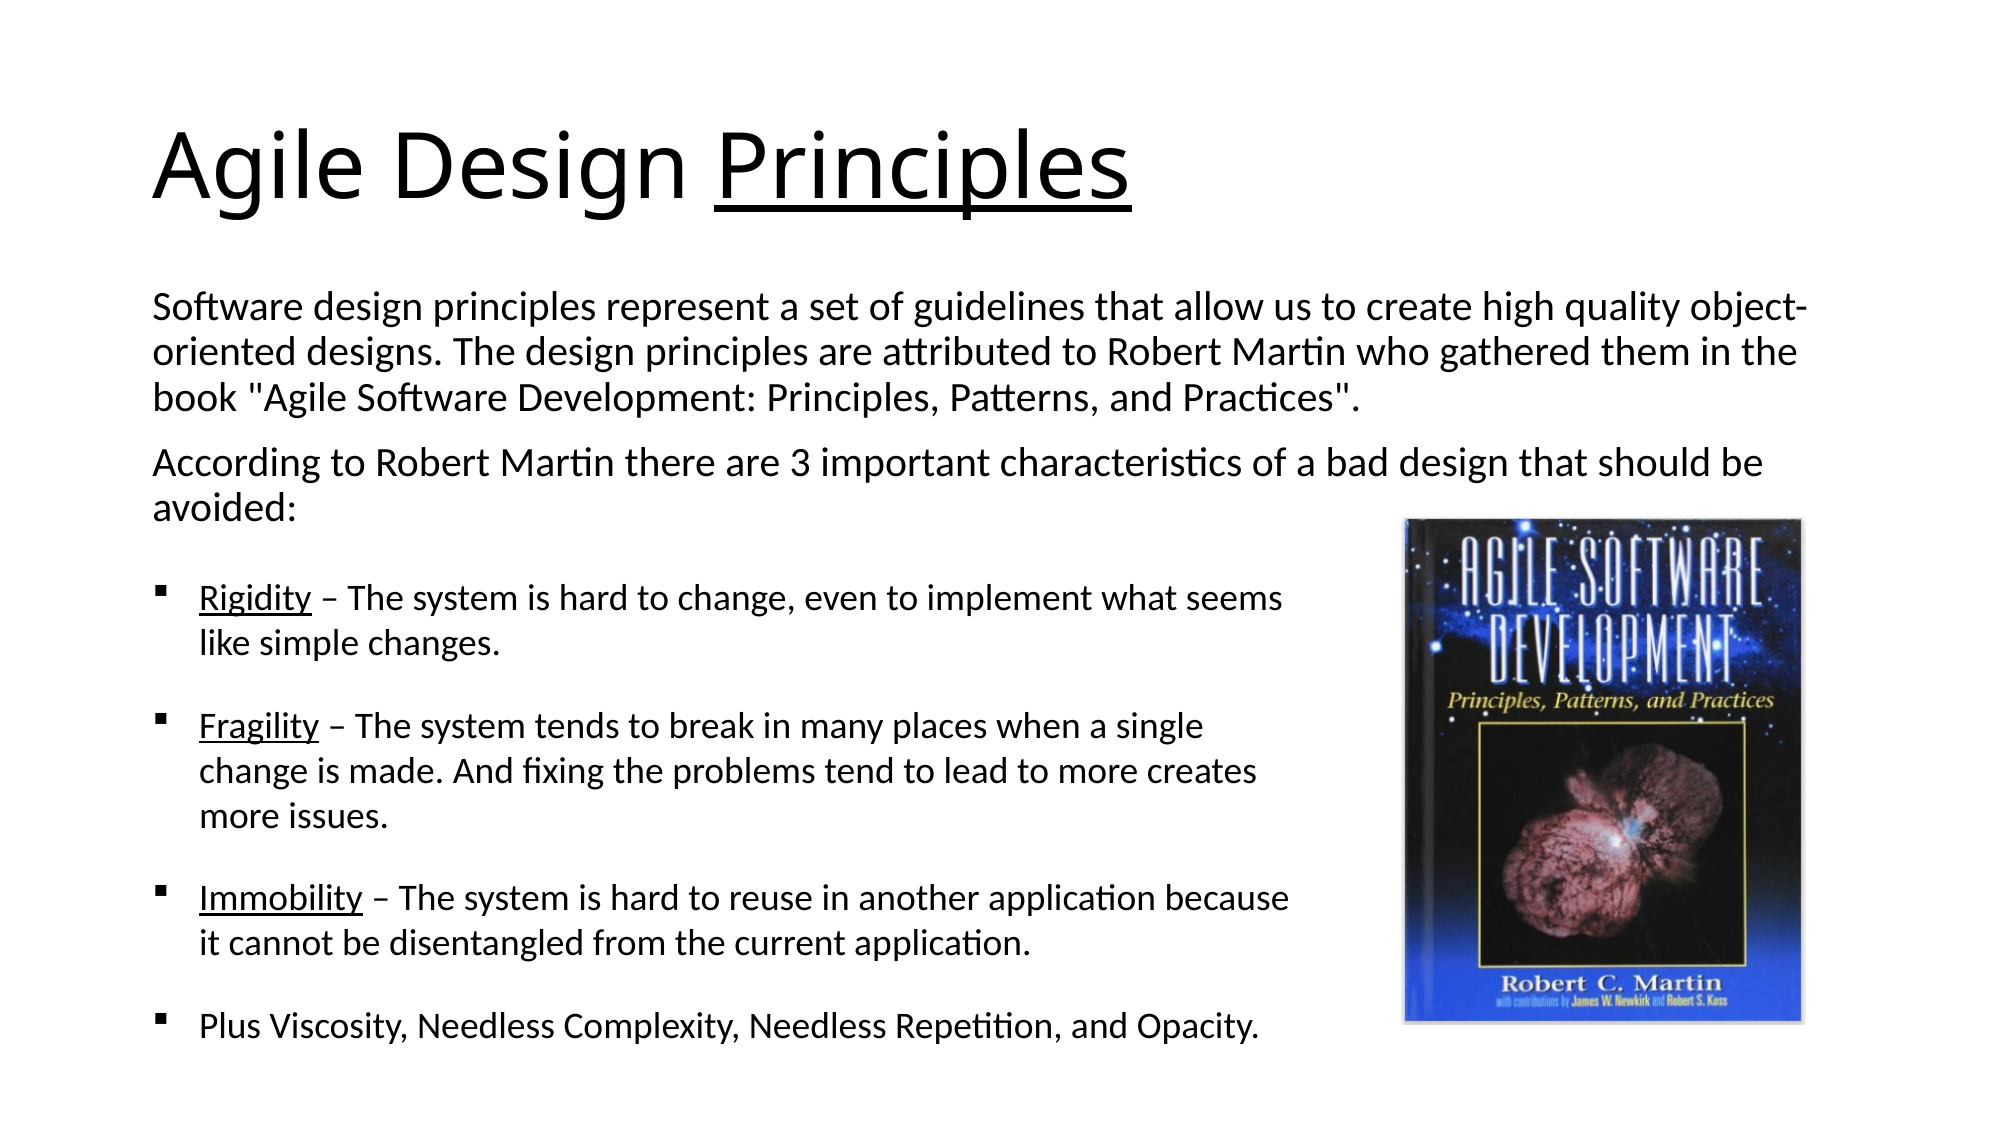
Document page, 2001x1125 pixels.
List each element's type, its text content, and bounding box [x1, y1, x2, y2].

text_box Rigidity – The system is hard to change, even to implement what seems like simple changes. Fragility – The system tends to break in many places when a single change is made. And fixing the problems tend to lead to more creates more issues. Immobility – The system is hard to reuse in another application because it cannot be disentangled from the current application. Plus Viscosity, Needless Complexity, Needless Repetition, and Opacity. [137, 565, 1321, 1054]
picture [1401, 516, 1806, 1025]
list Software design principles represent a set of guidelines that allow us to create high quality object-oriented designs. The design principles are attributed to Robert Martin who gathered them in the book "Agile Software Development: Principles, Patterns, and Practices". According to Robert Martin there are 3 important characteristics of a bad design that should be avoided: [137, 277, 1847, 573]
title Agile Design Principles [137, 59, 1863, 278]
